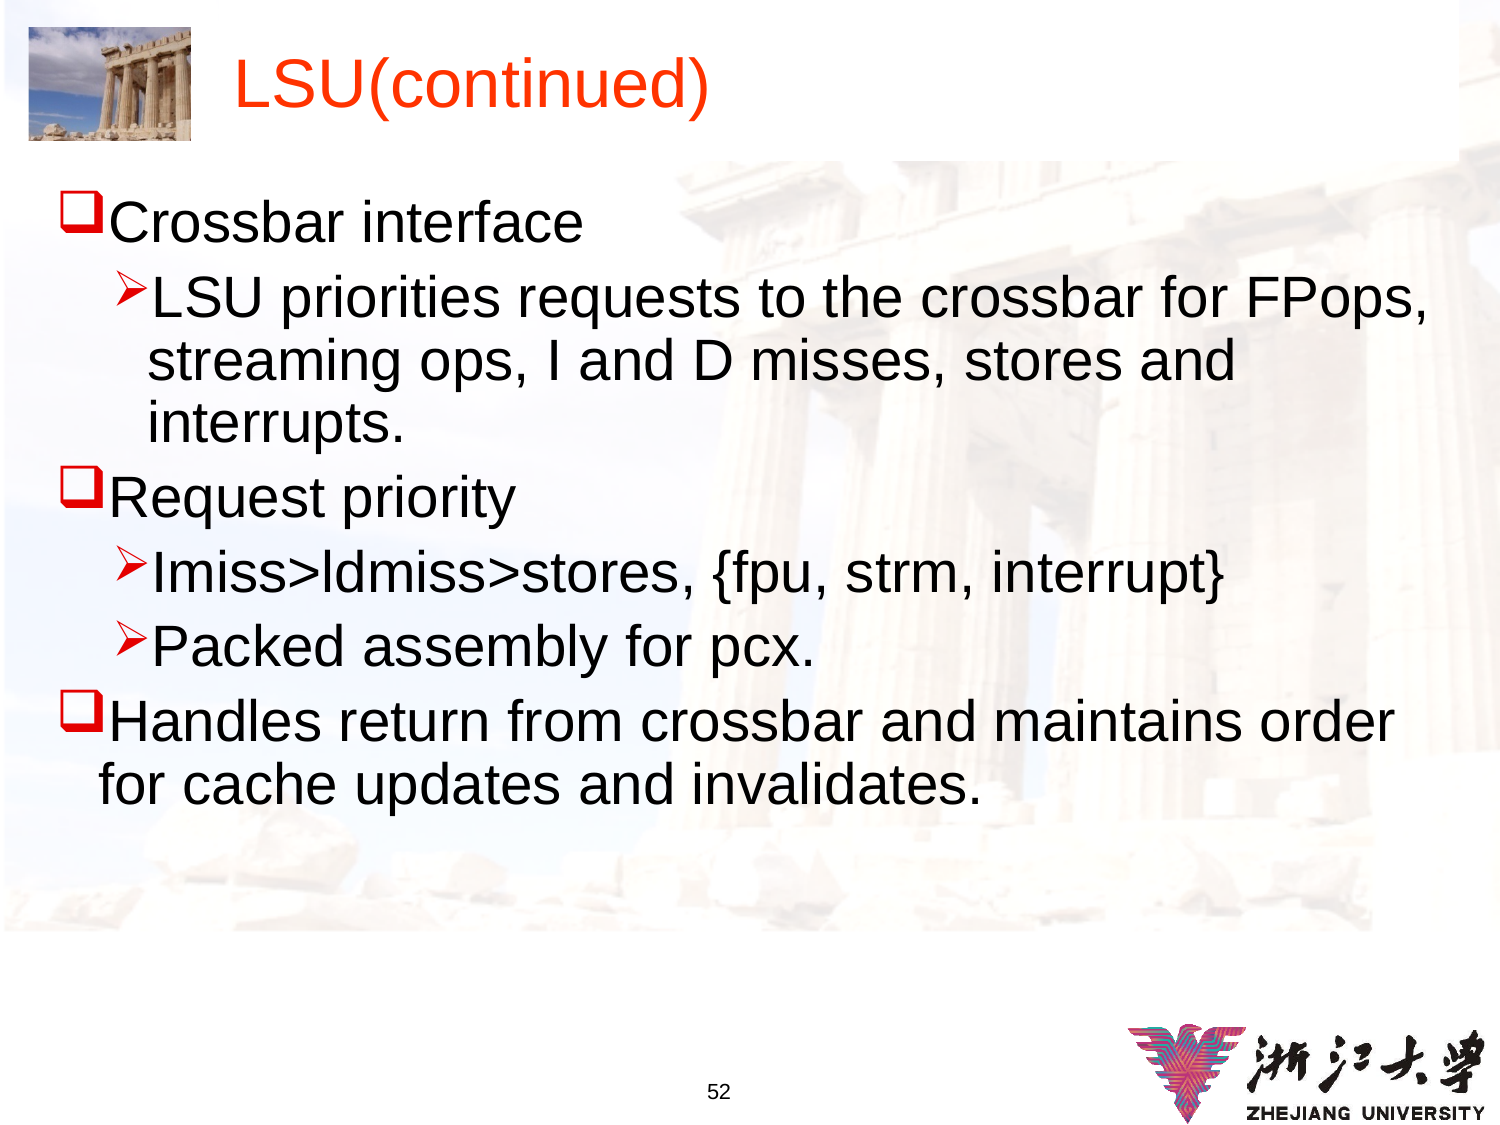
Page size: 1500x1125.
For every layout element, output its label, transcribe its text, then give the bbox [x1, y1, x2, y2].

picture [0, 0, 1500, 1125]
list Crossbar interface LSU priorities requests to the crossbar for FPops, streaming ops, I and D misses, stores and interrupts. Request priority Imiss>ldmiss>stores, {fpu, strm, interrupt} Packed assembly for pcx. Handles return from crossbar and maintains order for cache updates and invalidates. [41, 184, 1459, 972]
title LSU(continued) [218, 0, 1459, 161]
